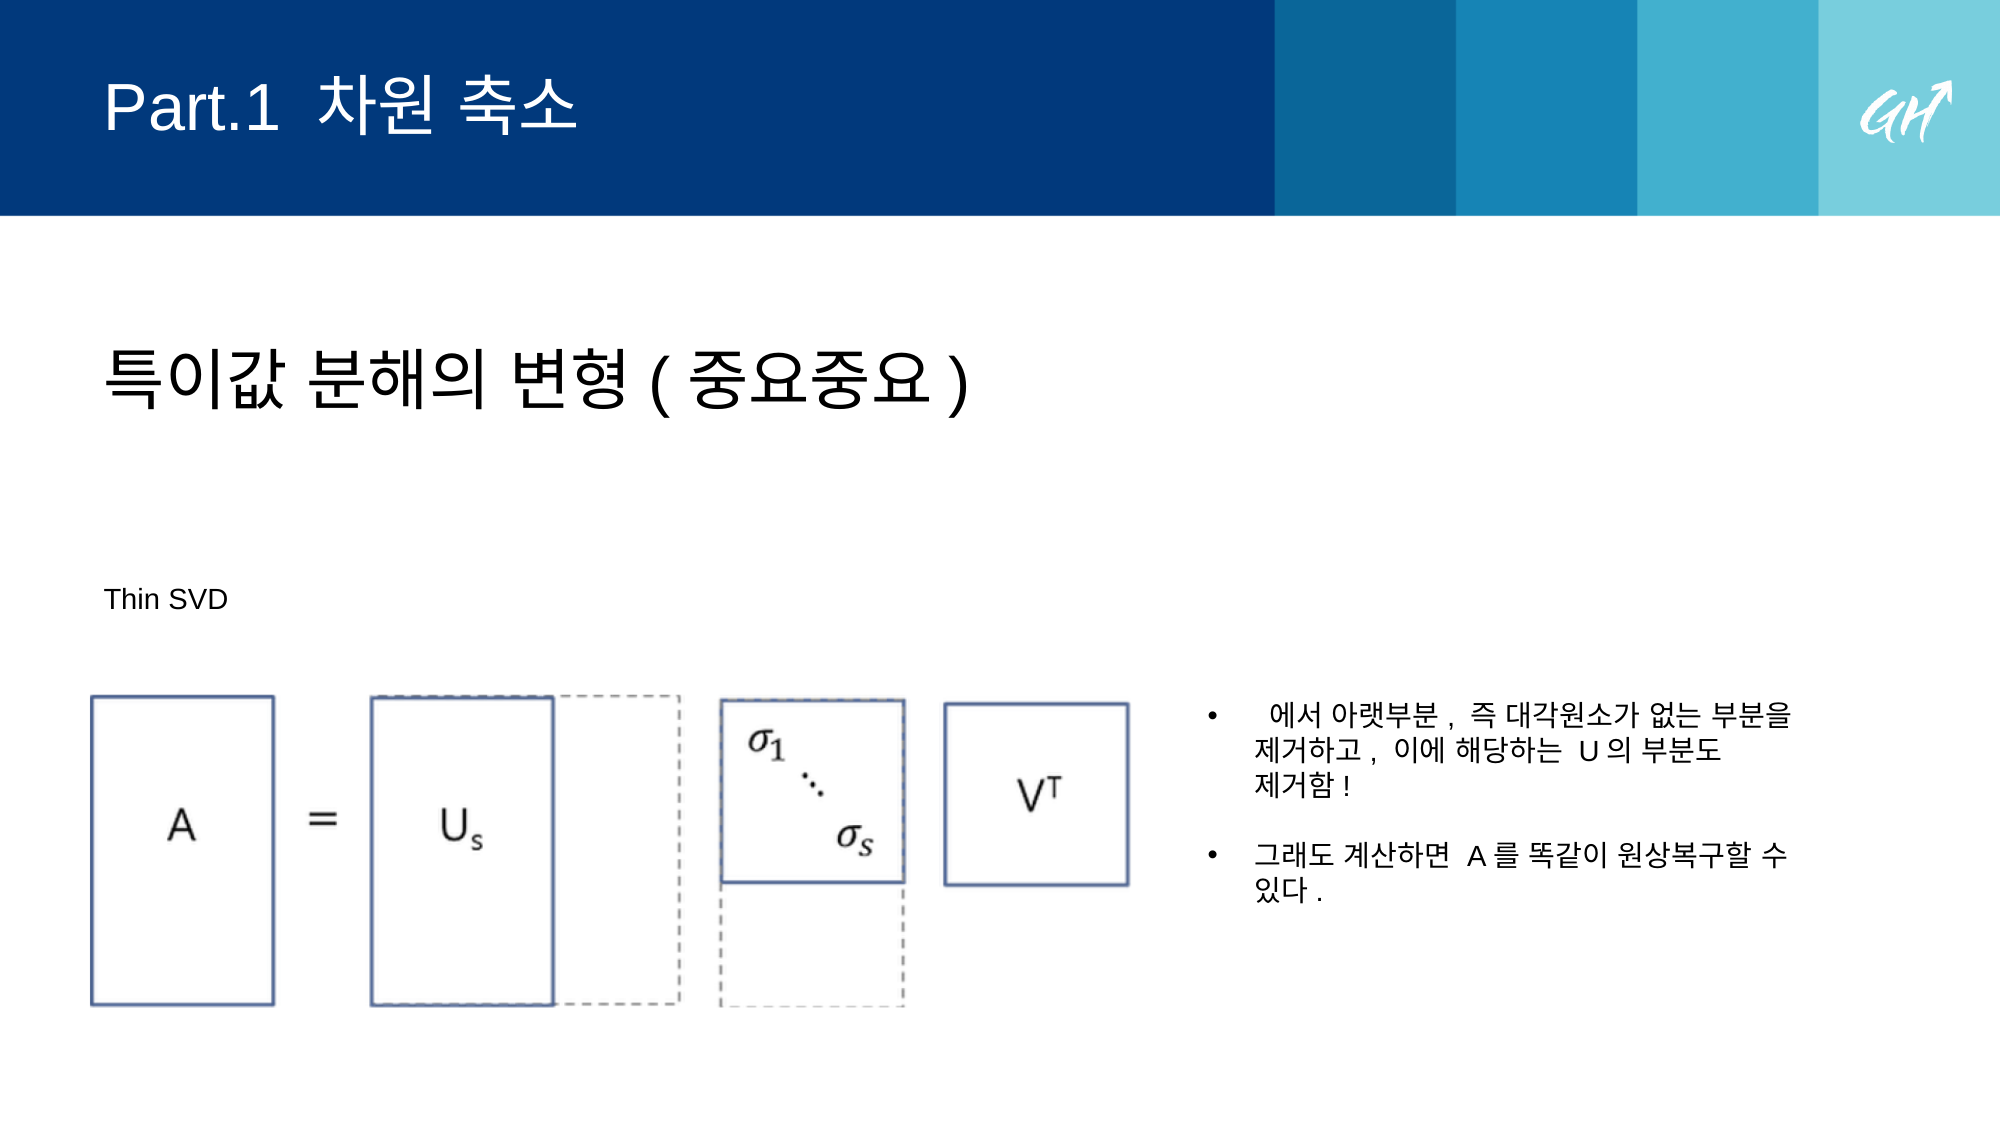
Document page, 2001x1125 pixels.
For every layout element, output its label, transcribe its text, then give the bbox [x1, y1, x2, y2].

text_box Thin SVD [88, 573, 659, 624]
picture [0, 0, 2000, 1125]
text_box 특이값 분해의 변형(중요중요) [88, 274, 1814, 492]
title Part.1 차원 축소 [88, 0, 1814, 218]
